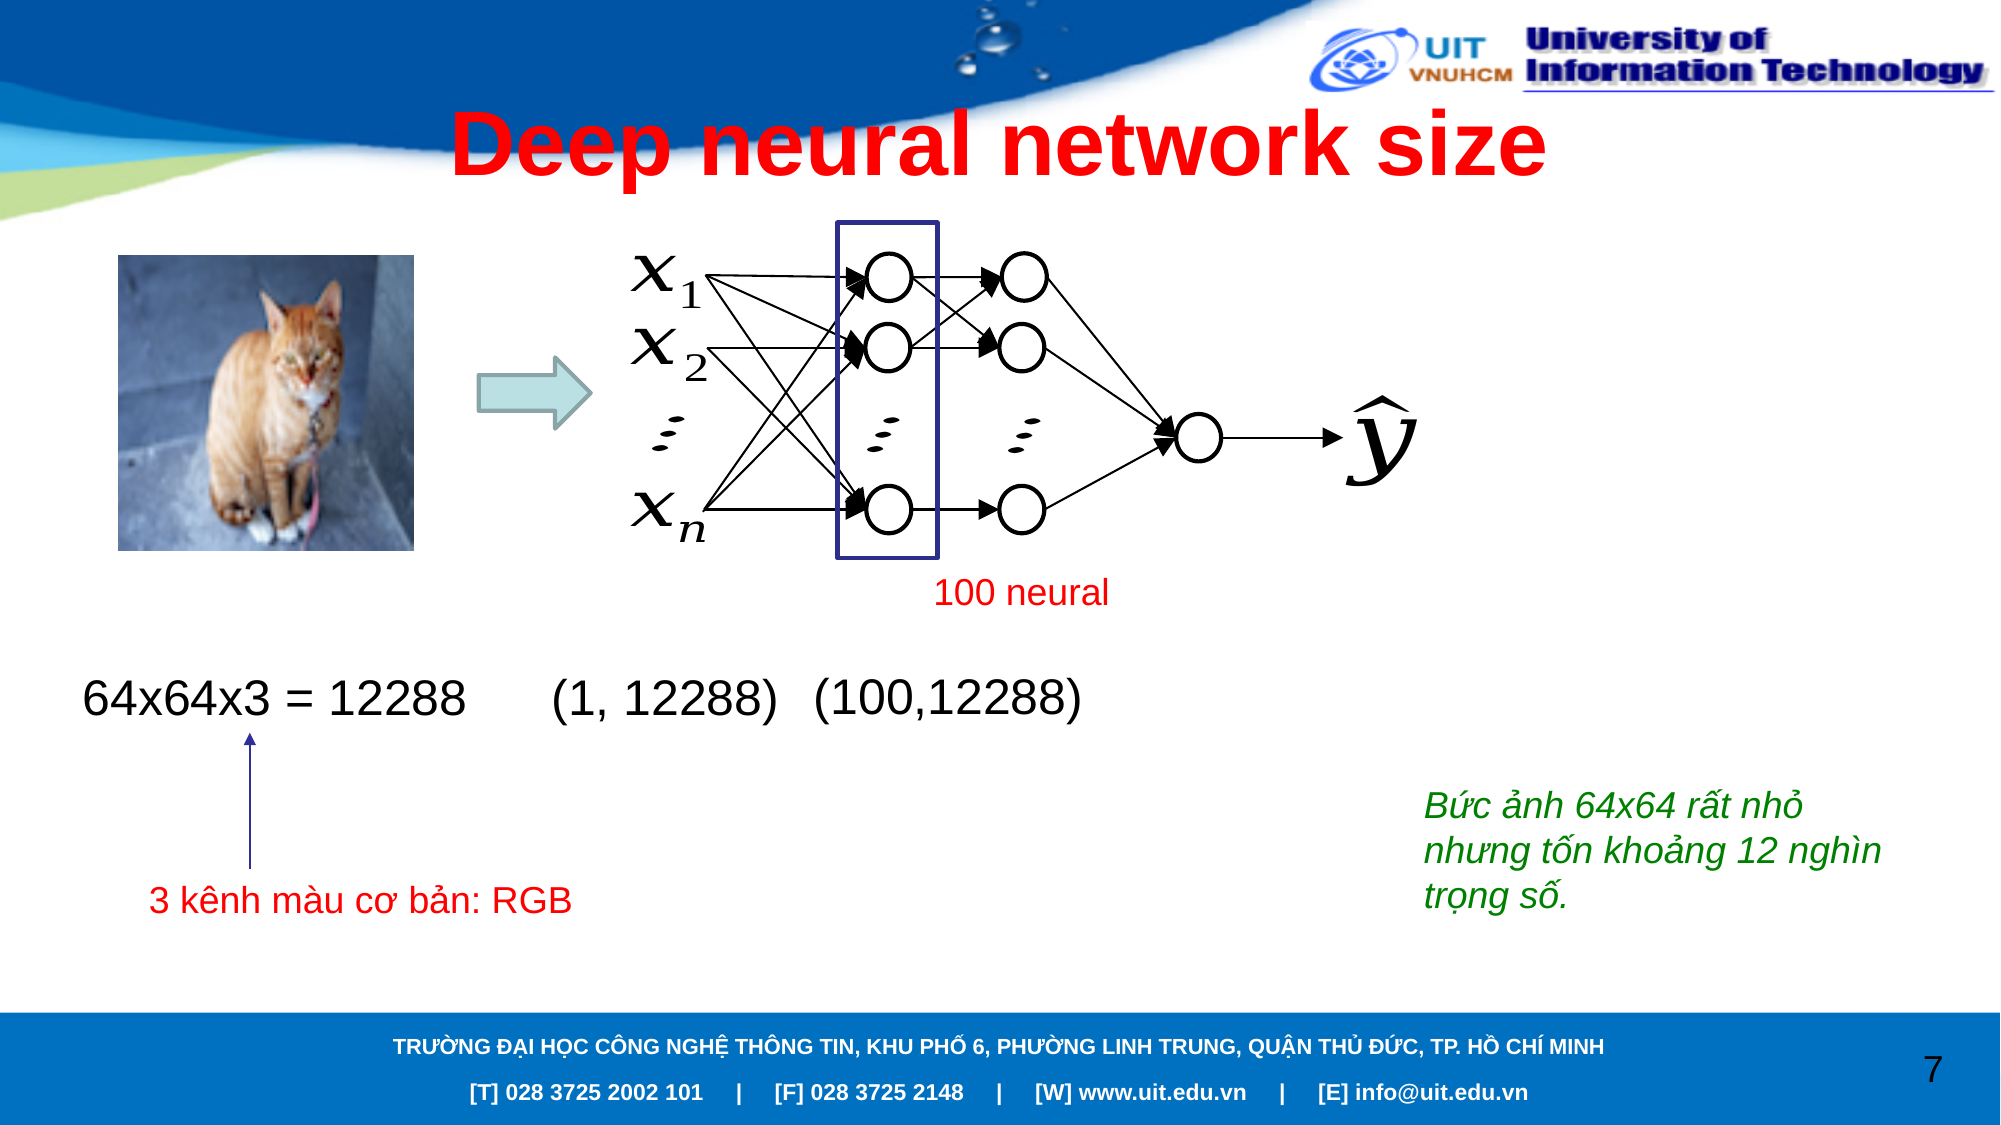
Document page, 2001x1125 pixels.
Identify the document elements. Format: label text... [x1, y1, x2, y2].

picture [0, 0, 2001, 1125]
text_box 3 kênh màu cơ bản: RGB [134, 869, 589, 929]
text_box [835, 220, 940, 230]
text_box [624, 232, 1428, 552]
text_box [476, 355, 593, 431]
text_box 64x64x3 = 12288 [67, 657, 483, 733]
text_box (1, 12288) [536, 657, 795, 733]
text_box Bức ảnh 64x64 rất nhỏ nhưng tốn khoảng 12 nghìn trọng số. [1409, 774, 1932, 924]
text_box 100 neural [918, 560, 1125, 620]
title Deep neural network size [99, 45, 1900, 233]
text_box (100,12288) [799, 657, 1099, 732]
